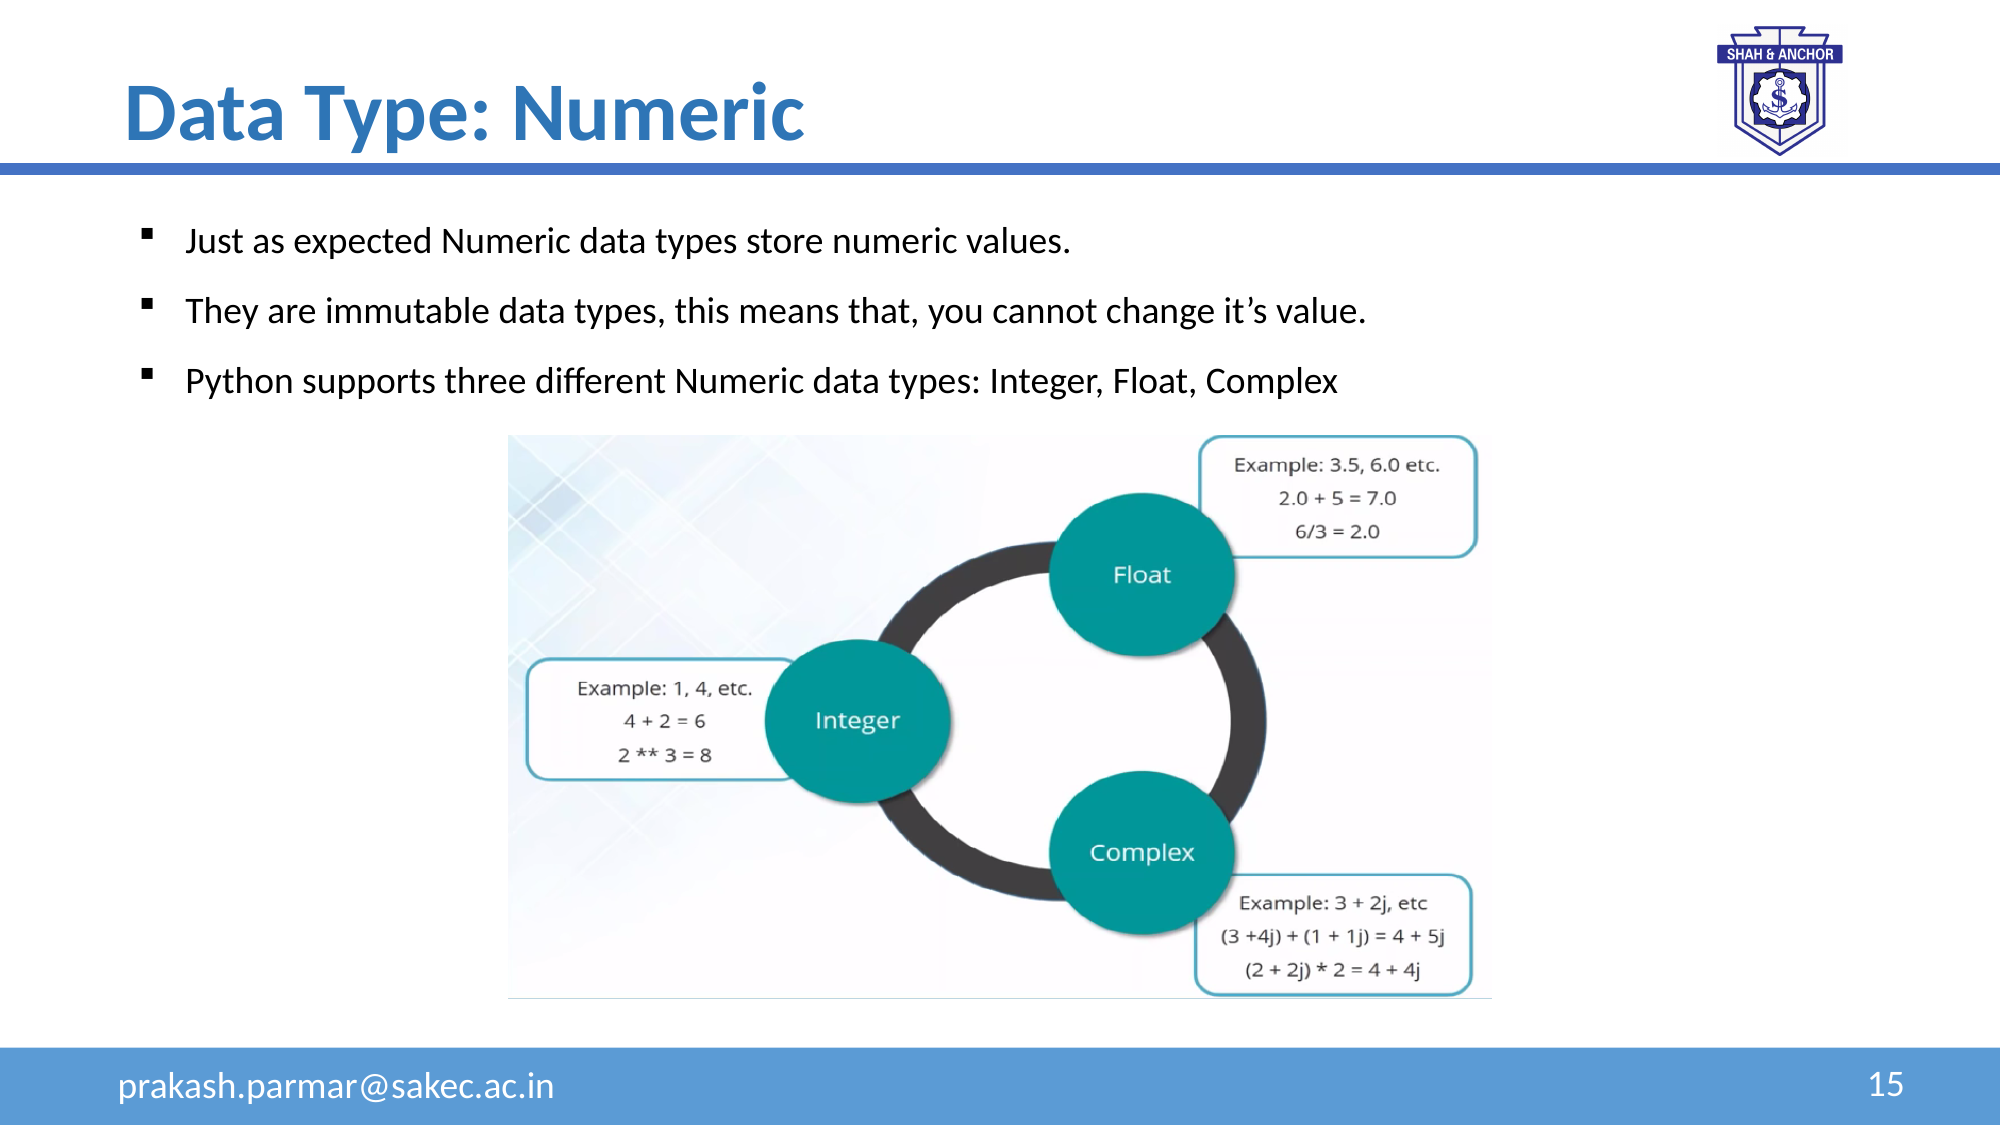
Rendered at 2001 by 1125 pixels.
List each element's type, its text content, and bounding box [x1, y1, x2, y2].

text_box Data Type: Numeric [109, 49, 1638, 165]
text_box Just as expected Numeric data types store numeric values. They are immutable data types, this means that, you cannot change it’s value. Python supports three different Numeric data types: Integer, Float, Complex [123, 208, 1853, 479]
picture [1717, 24, 1848, 157]
slide_number 15 [1852, 1051, 1940, 1112]
picture [508, 435, 1492, 999]
footer prakash.parmar@sakec.ac.in [102, 1053, 778, 1114]
